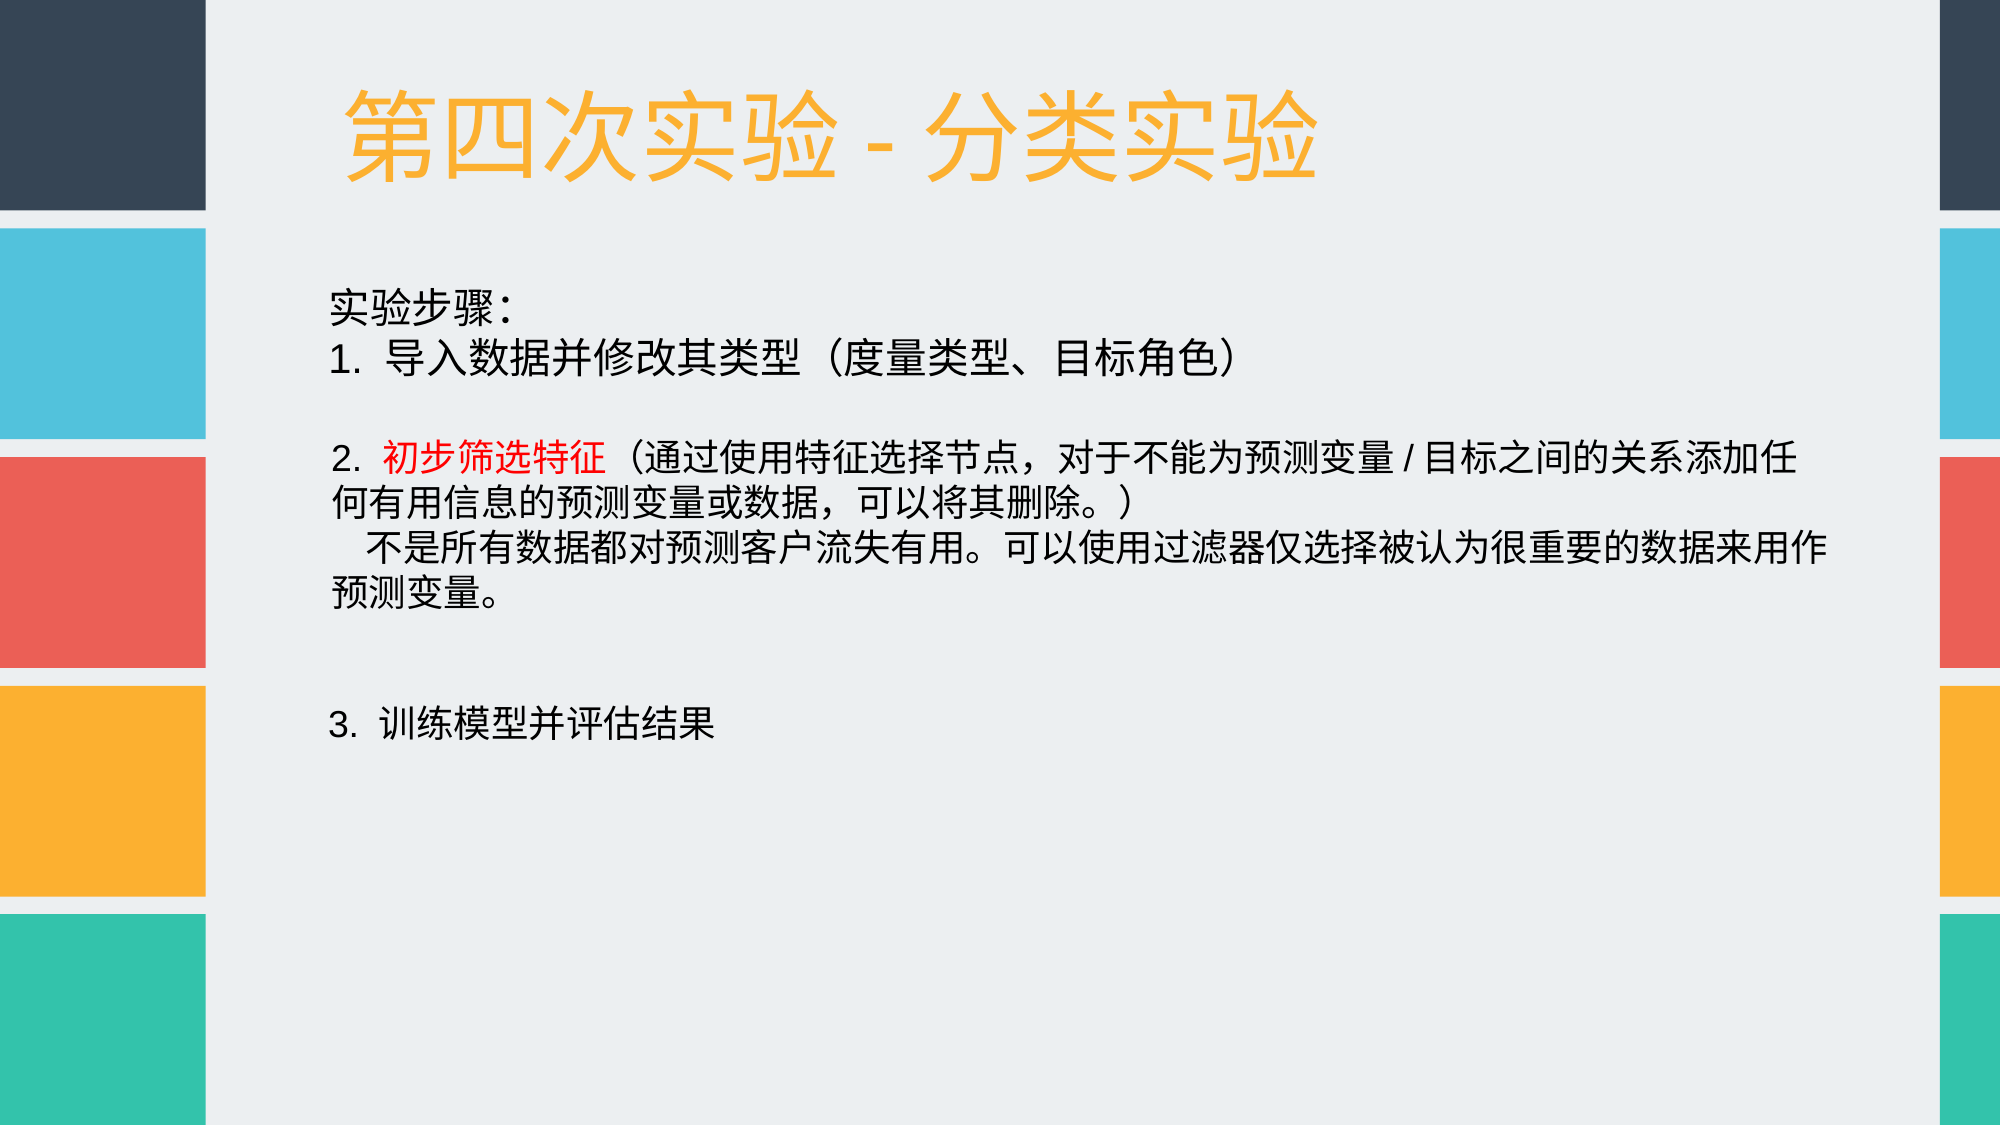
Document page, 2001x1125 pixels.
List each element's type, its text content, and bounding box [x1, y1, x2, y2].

text_box 实验步骤： 1. 导入数据并修改其类型（度量类型、目标角色） [313, 274, 1714, 390]
text_box 2. 初步筛选特征（通过使用特征选择节点，对于不能为预测变量/目标之间的关系添加任何有用信息的预测变量或数据，可以将其删除。） 不是所有数据都对预测客户流失有用。可以使用过滤器仅选择被认为很重要的数据来用作预测变量。 [316, 426, 1845, 667]
text_box [0, 457, 206, 668]
text_box [1939, 0, 2000, 211]
text_box [1939, 457, 2000, 668]
text_box [1939, 228, 2000, 440]
text_box [0, 914, 206, 1125]
text_box [0, 228, 206, 440]
text_box 第四次实验-分类实验 [326, 66, 1336, 202]
text_box 3. 训练模型并评估结果 [313, 647, 1772, 753]
text_box [1939, 685, 2000, 897]
text_box [0, 0, 206, 211]
text_box [0, 685, 206, 897]
text_box [1939, 914, 2000, 1125]
